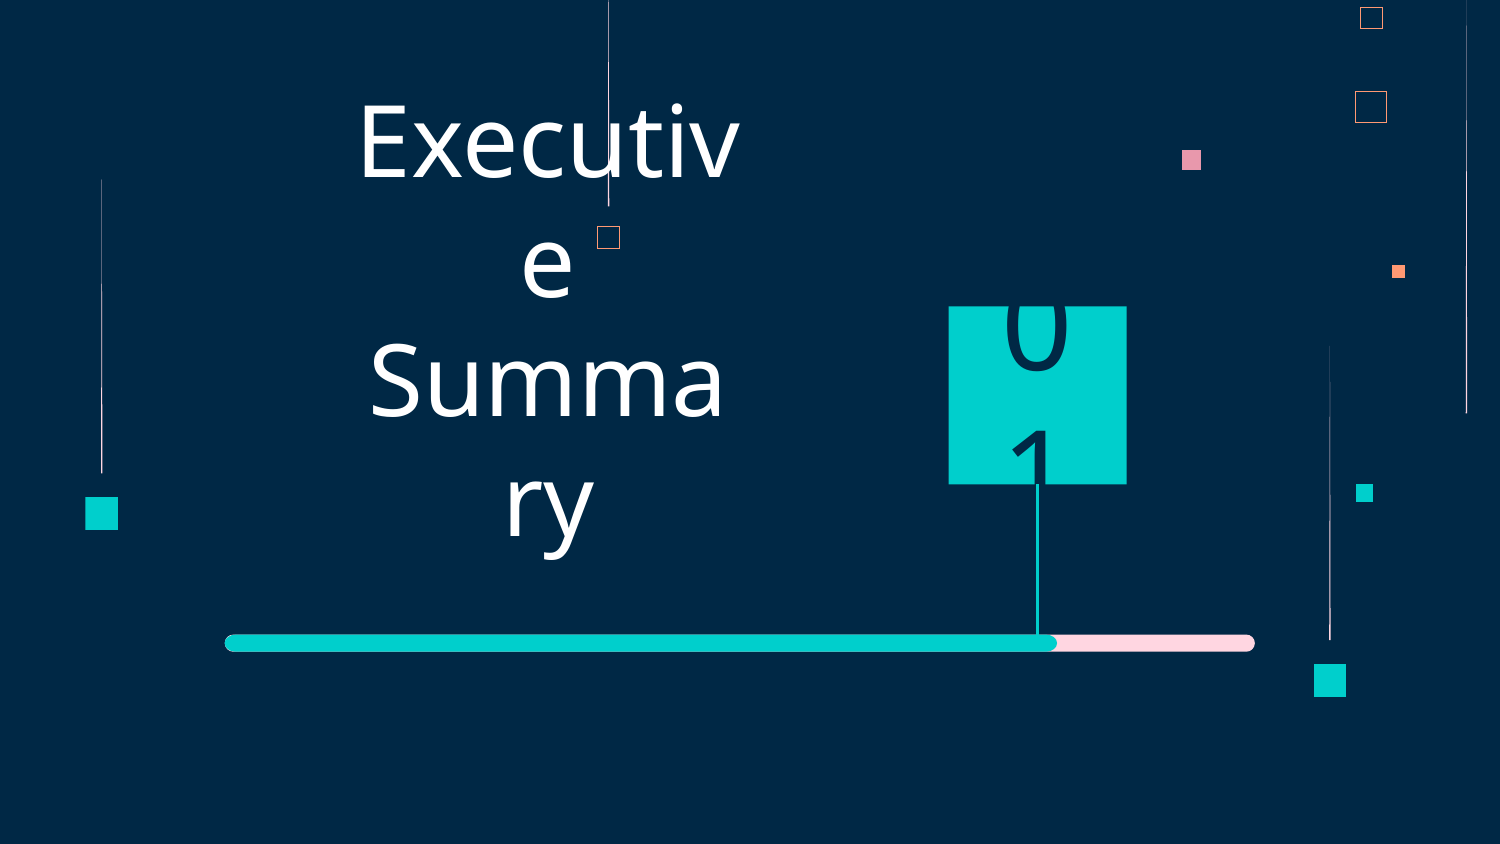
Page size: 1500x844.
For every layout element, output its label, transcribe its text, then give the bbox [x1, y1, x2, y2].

text_box [224, 634, 1058, 652]
title Executive Summary [333, 434, 764, 572]
text_box [1049, 634, 1255, 652]
text_box [948, 306, 1127, 485]
title 01 [957, 348, 1119, 443]
